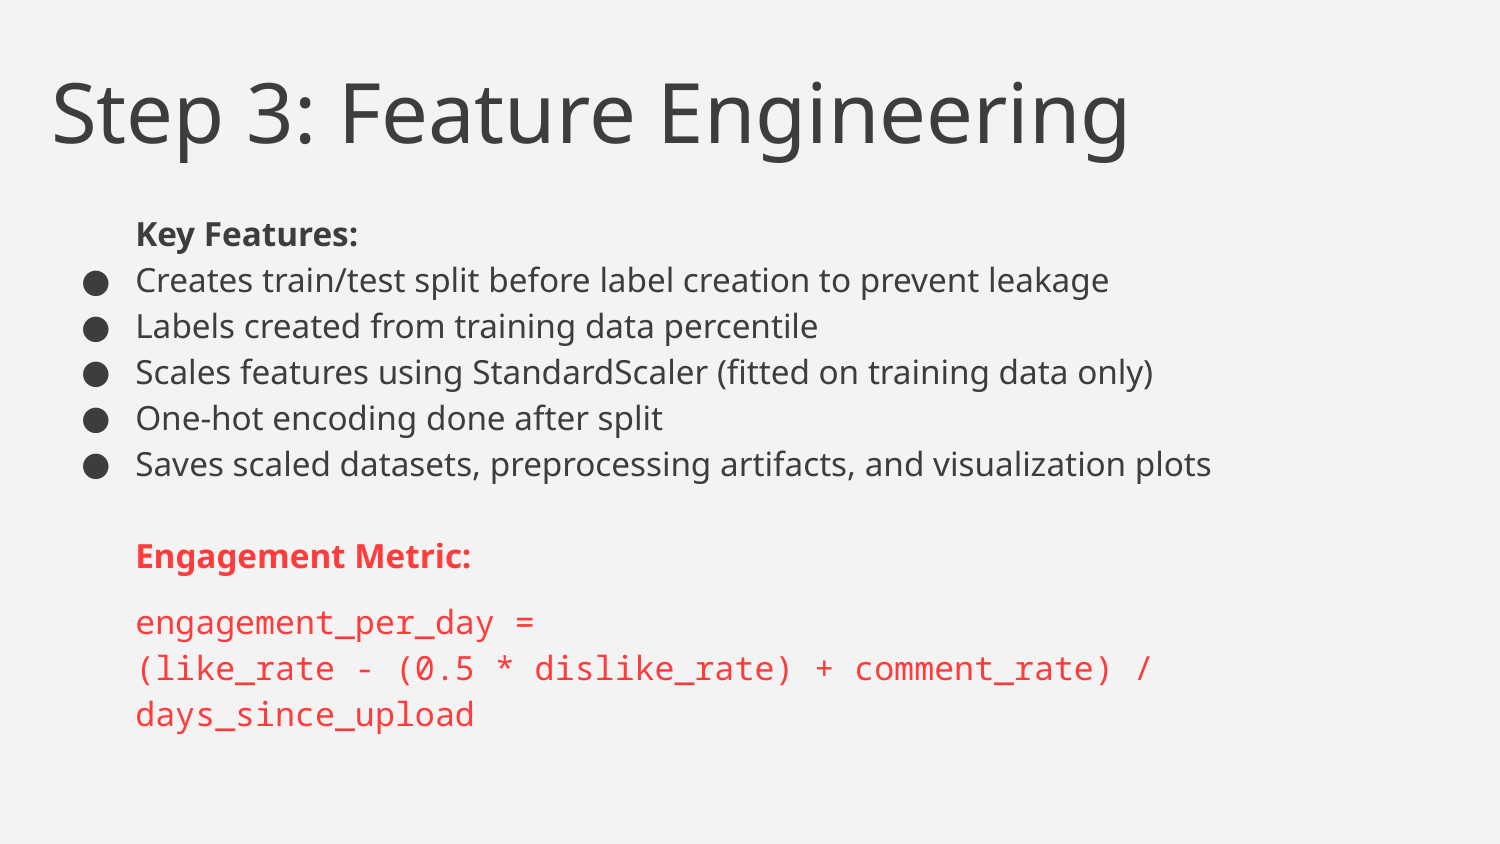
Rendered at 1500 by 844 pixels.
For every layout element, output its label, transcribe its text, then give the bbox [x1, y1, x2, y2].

title Step 3: Feature Engineering [51, 72, 1449, 167]
list Key Features: Creates train/test split before label creation to prevent leakage Labels created from training data percentile Scales features using StandardScaler (fitted on training data only) One-hot encoding done after split Saves scaled datasets, preprocessing artifacts, and visualization plots Engagement Metric: engagement_per_day = (like_rate - (0.5 * dislike_rate) + comment_rate) / days_since_upload [60, 207, 1449, 774]
